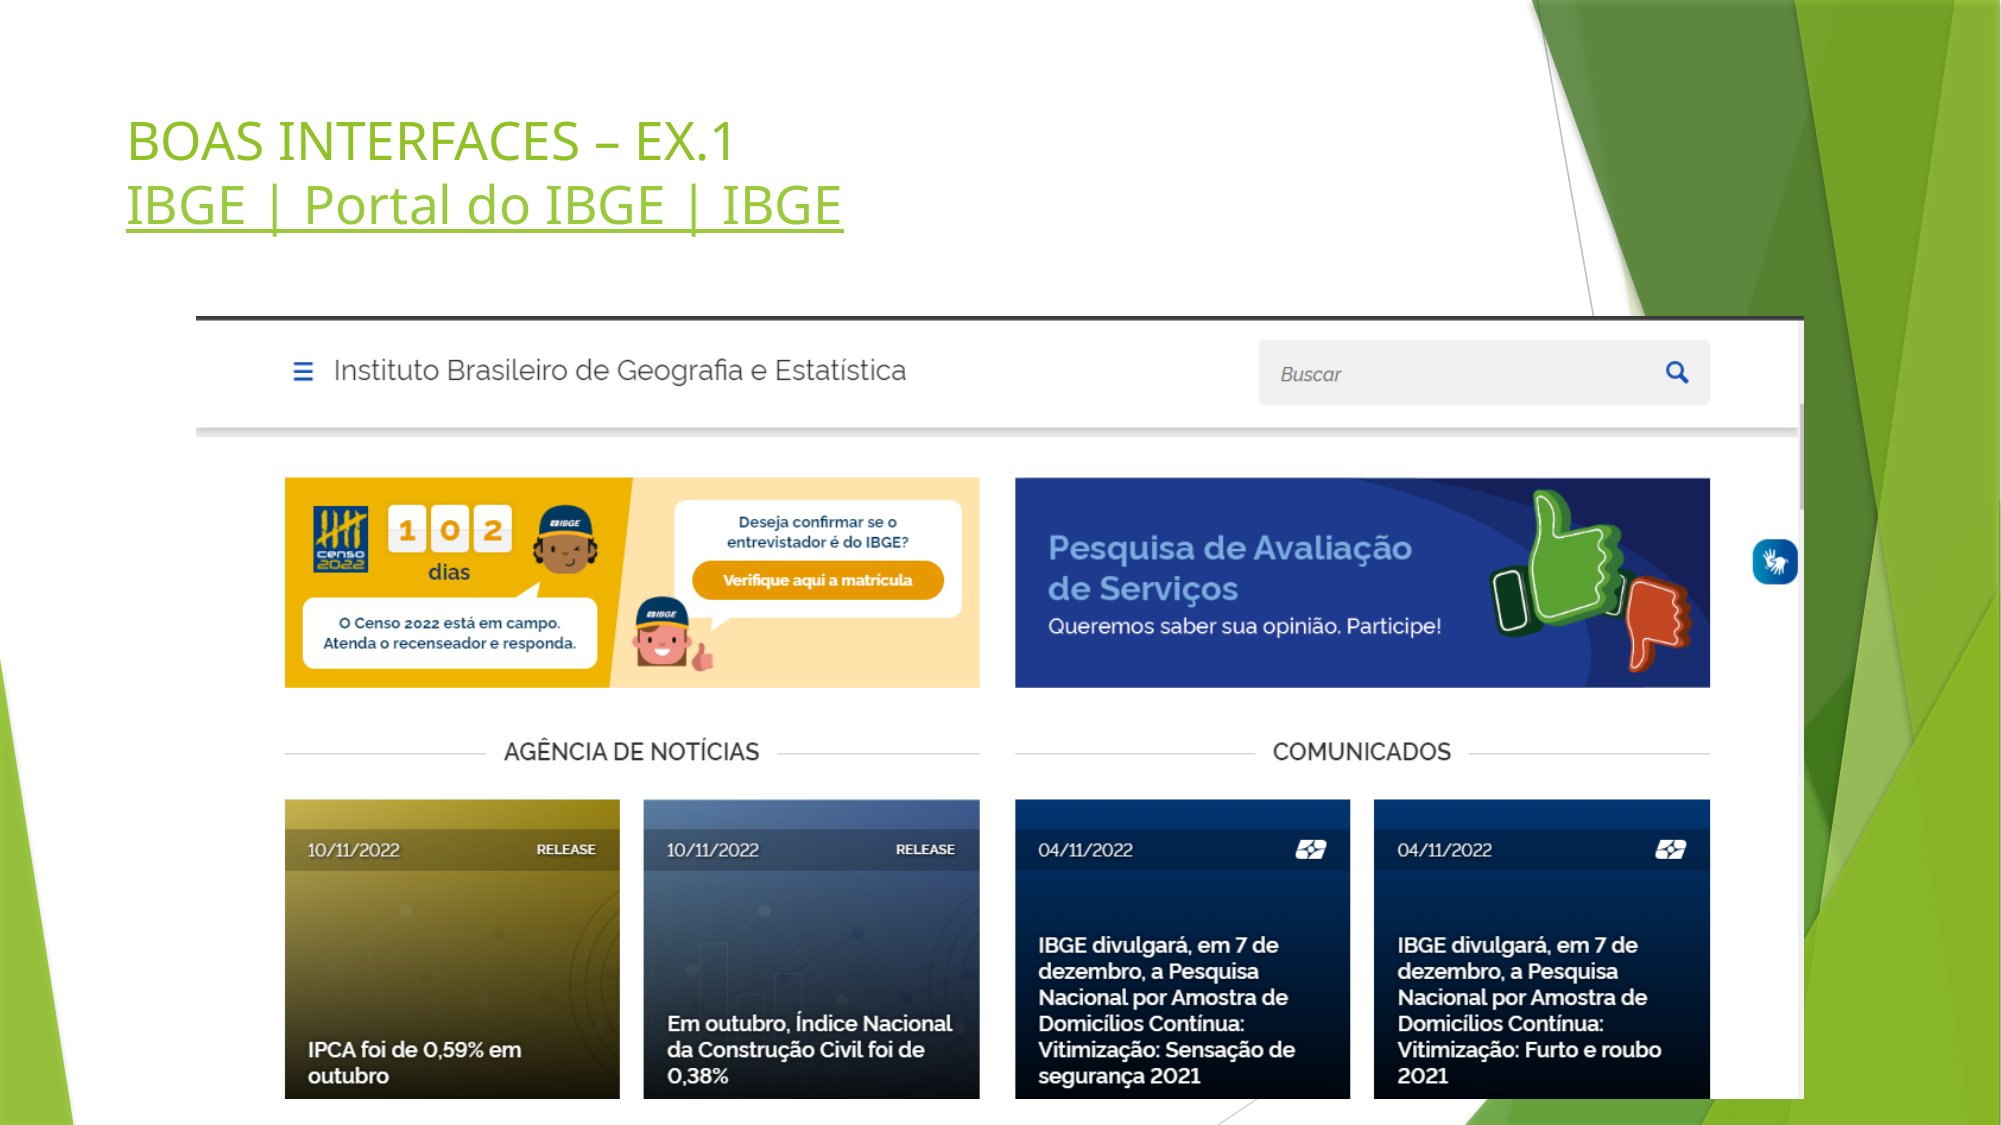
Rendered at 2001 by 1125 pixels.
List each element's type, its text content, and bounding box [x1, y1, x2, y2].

title BOAS INTERFACES – EX.1 IBGE | Portal do IBGE | IBGE [111, 99, 1522, 317]
picture [196, 316, 1804, 1099]
